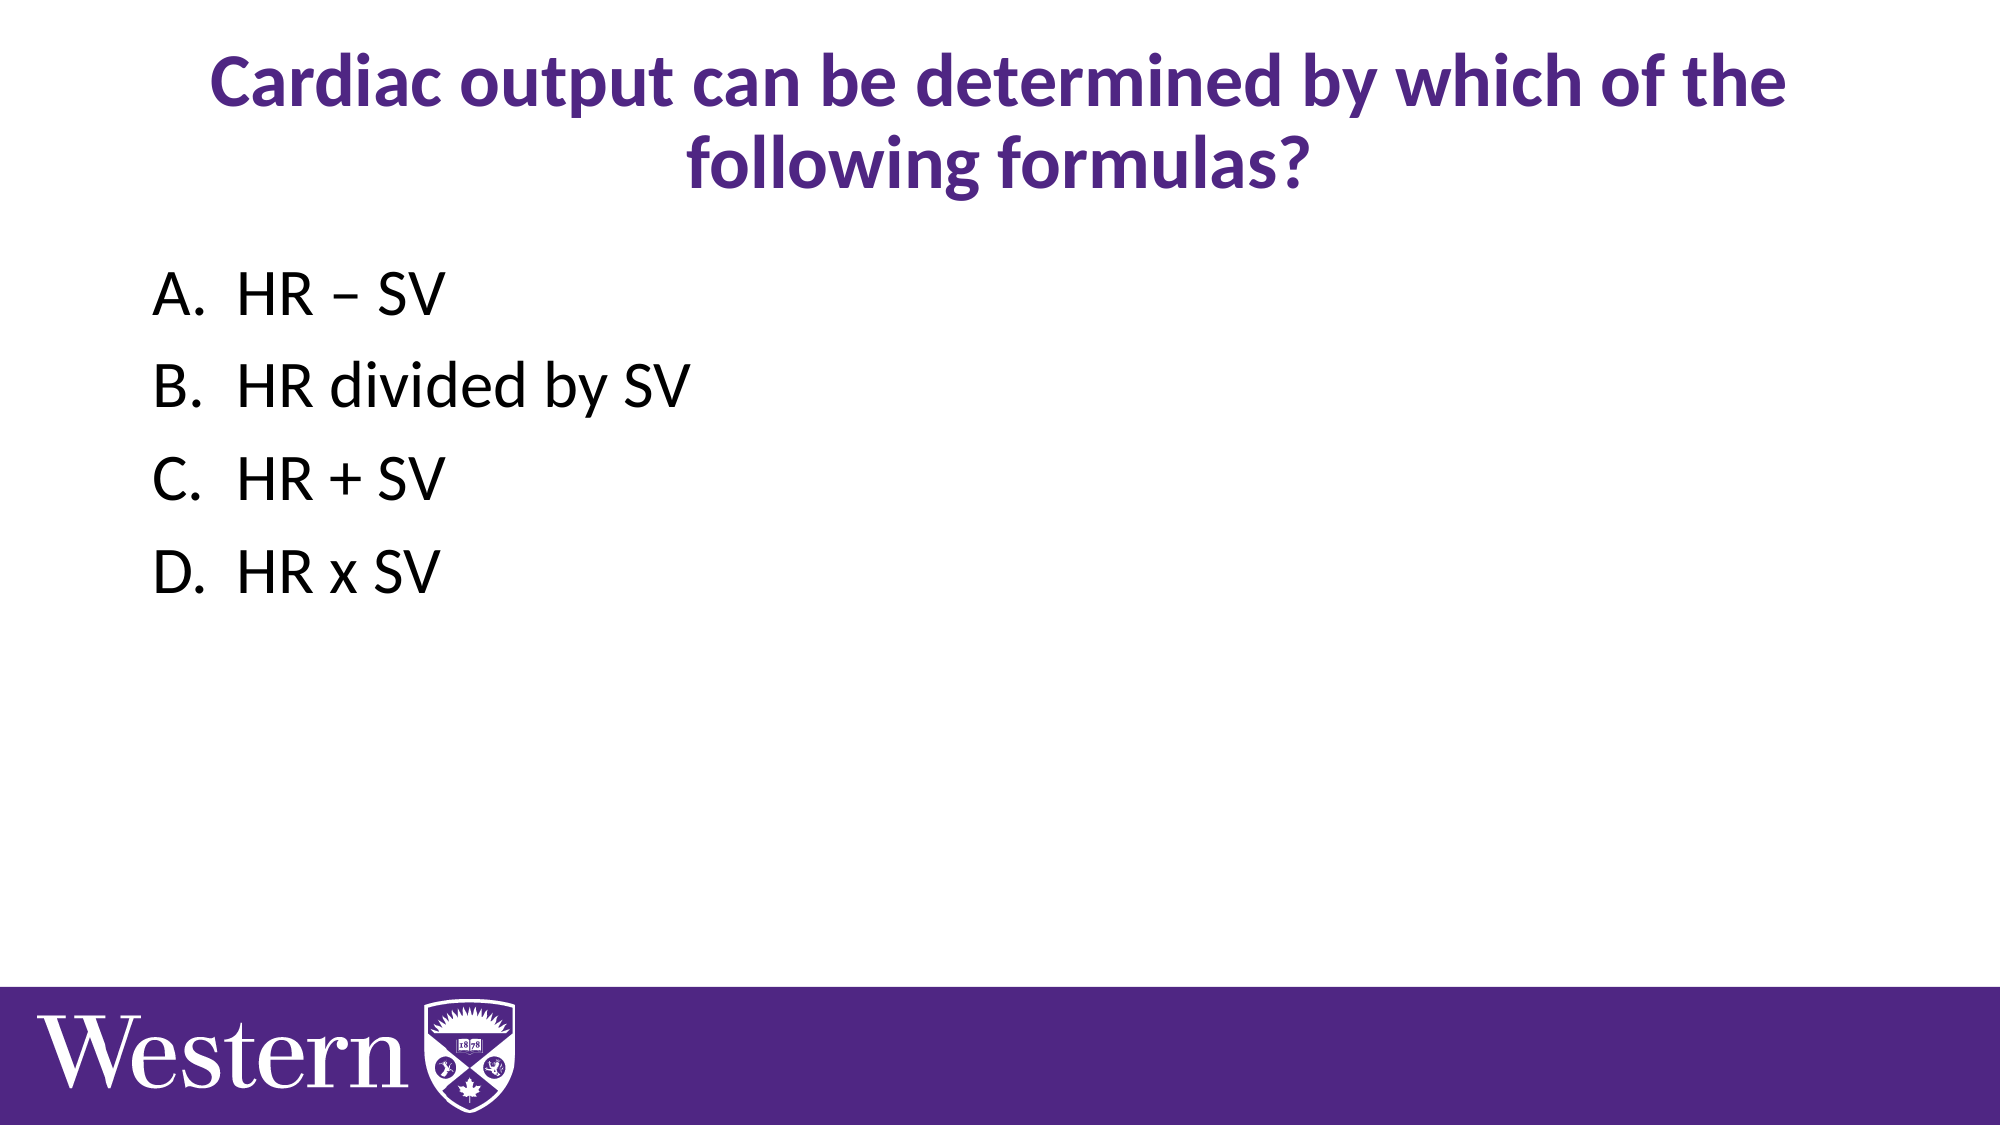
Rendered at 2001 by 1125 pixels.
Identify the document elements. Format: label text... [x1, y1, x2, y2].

picture [37, 999, 515, 1113]
text_box [0, 986, 2000, 1125]
list HR – SV HR divided by SV HR + SV HR x SV [137, 249, 1863, 975]
title Cardiac output can be determined by which of the following formulas? [137, 32, 1863, 213]
